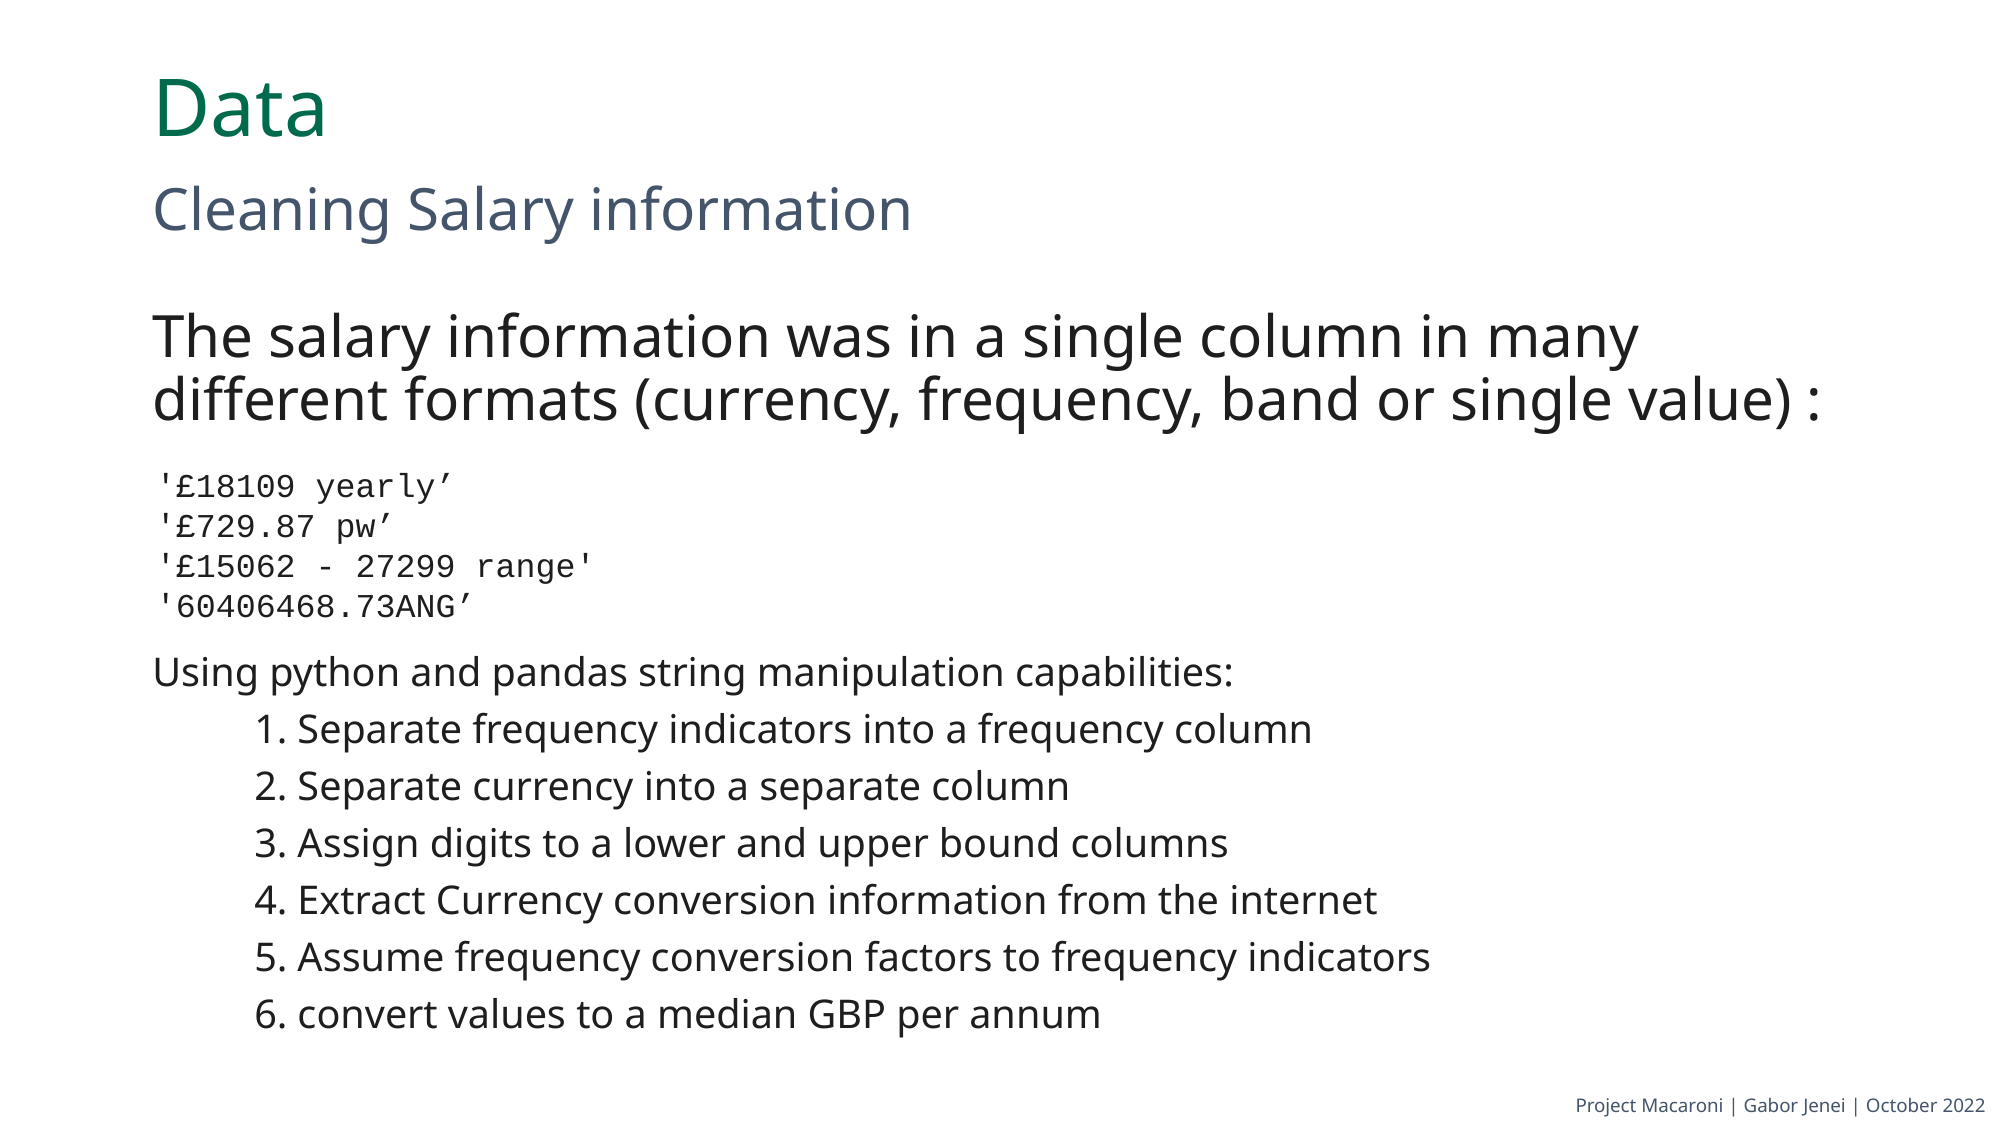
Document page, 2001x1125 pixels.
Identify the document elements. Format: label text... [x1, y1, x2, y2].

list The salary information was in a single column in many different formats (currency, frequency, band or single value) : [137, 299, 1863, 444]
text_box Project Macaroni | Gabor Jenei | October 2022 [499, 1088, 2000, 1125]
text_box '£18109 yearly’ '£729.87 pw’ '£15062 - 27299 range' '60406468.73ANG’ [155, 464, 597, 645]
text_box Using python and pandas string manipulation capabilities: 1. Separate frequency indicators into a frequency column 2. Separate currency into a separate column 3. Assign digits to a lower and upper bound columns 4. Extract Currency conversion information from the internet 5. Assume frequency conversion factors to frequency indicators 6. convert values to a median GBP per annum [137, 645, 1863, 1045]
title Data [137, 59, 1863, 161]
text_box Cleaning Salary information [137, 161, 1863, 263]
